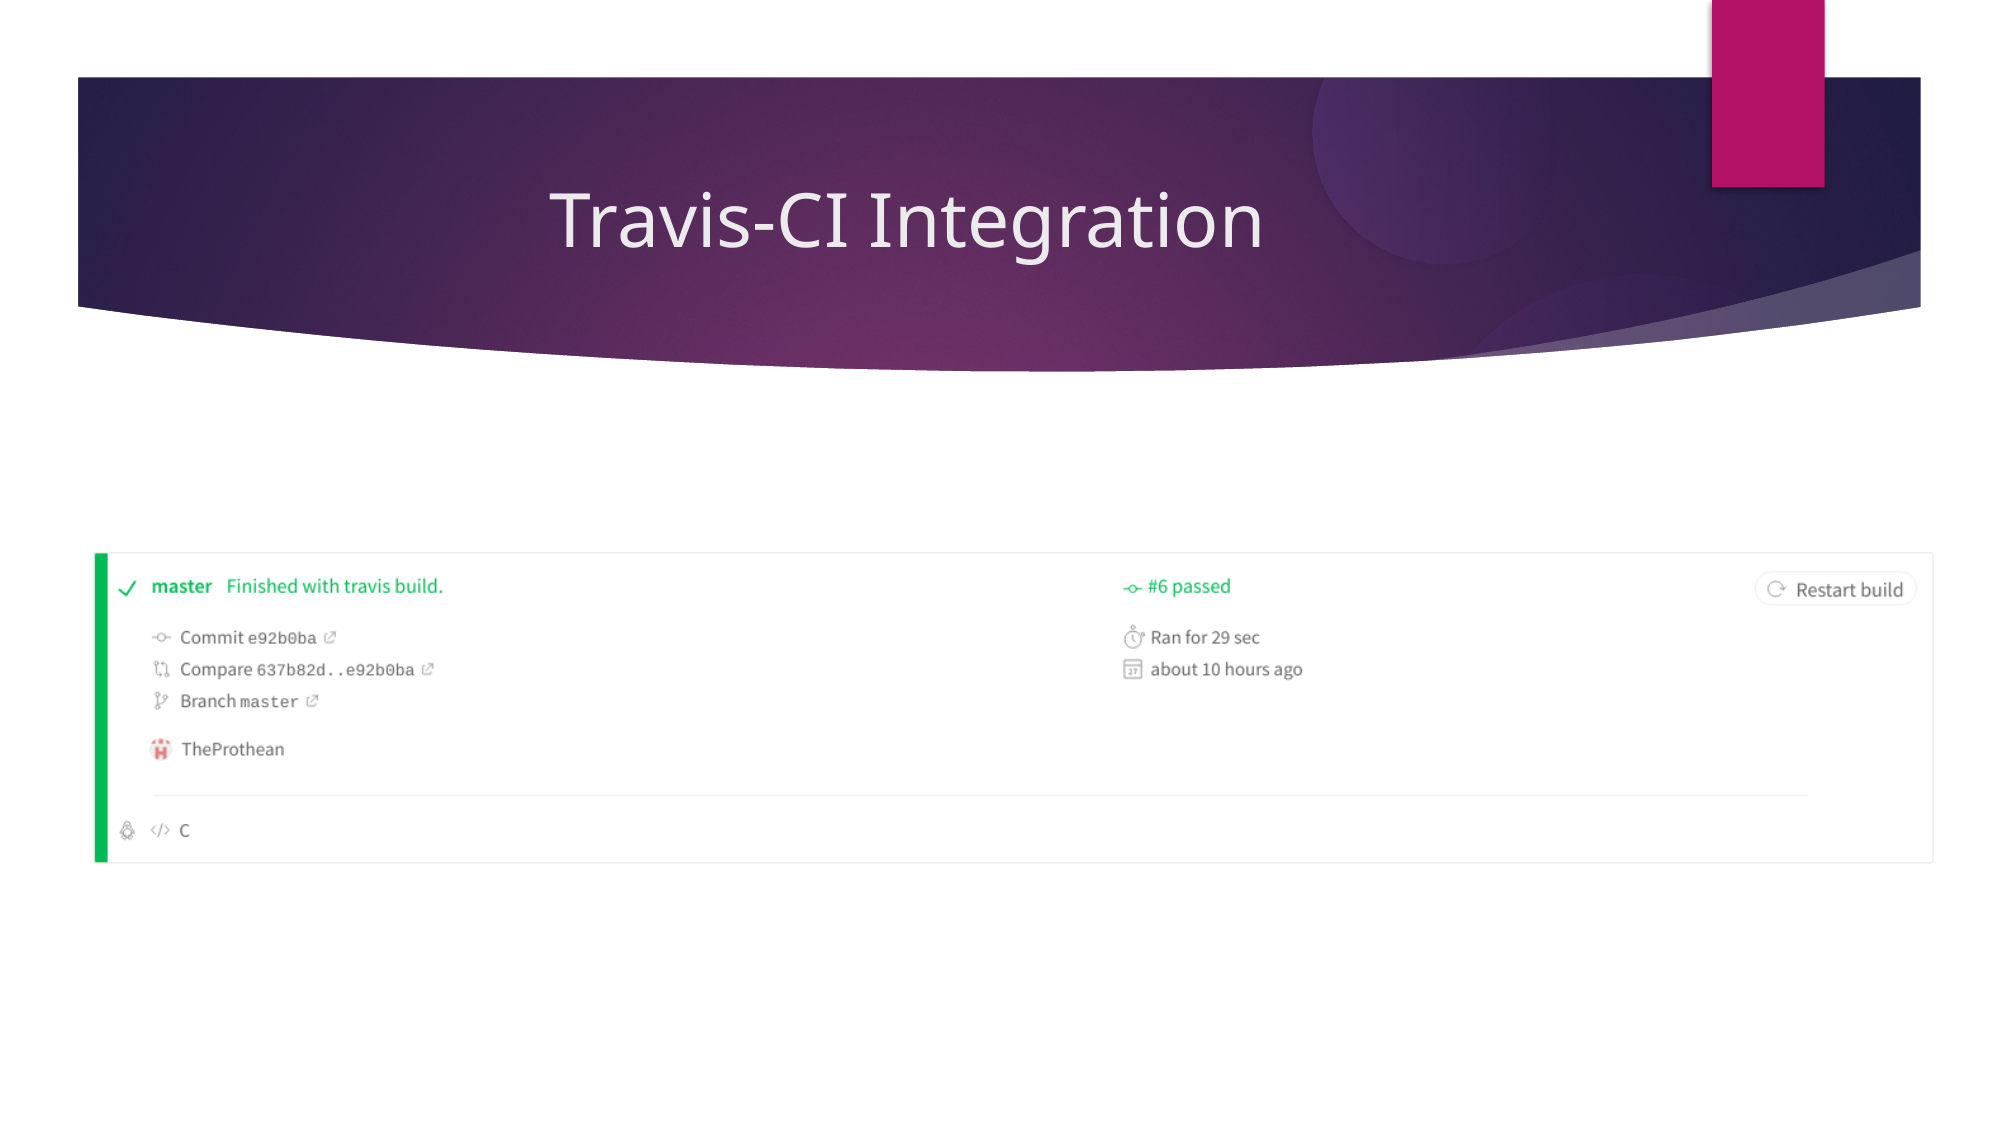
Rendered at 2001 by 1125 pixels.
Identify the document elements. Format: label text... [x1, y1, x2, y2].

picture [89, 551, 1936, 871]
text_box Travis-CI Integration [189, 159, 1627, 276]
picture [79, 78, 1920, 371]
